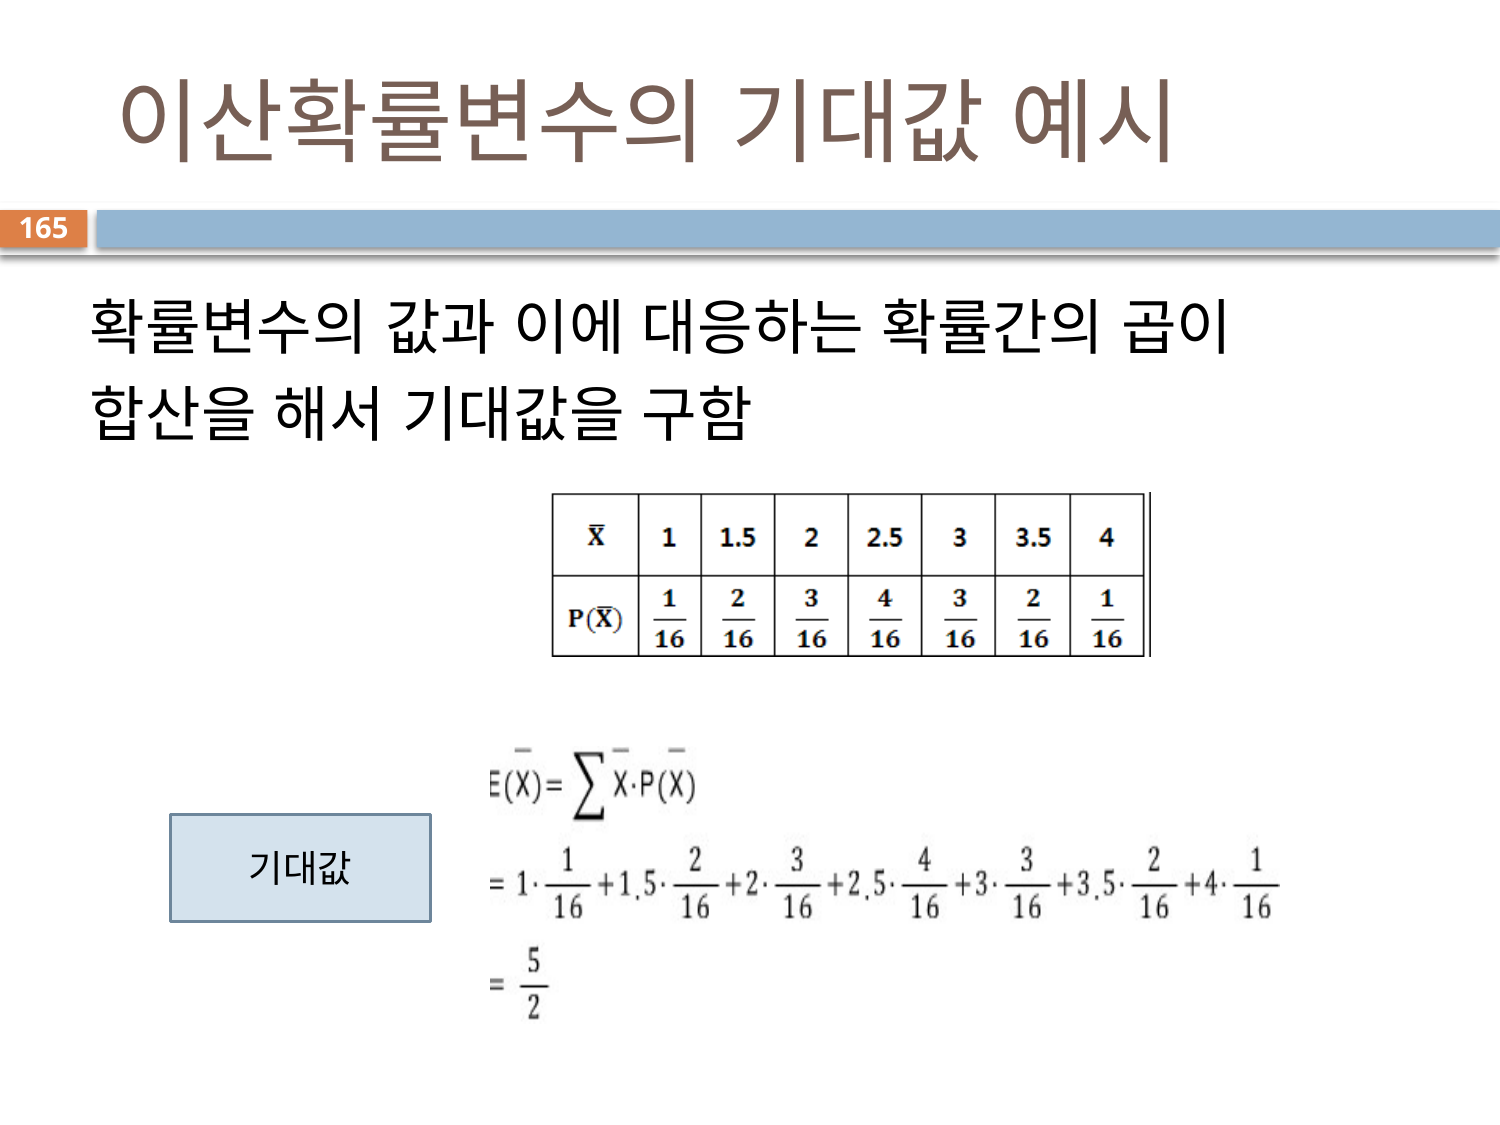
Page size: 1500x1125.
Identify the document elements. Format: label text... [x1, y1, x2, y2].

picture [548, 492, 1151, 658]
picture [490, 746, 1281, 1024]
title 이산확률변수의 기대값 예시 [100, 37, 1438, 200]
text_box 기대값 [169, 813, 432, 923]
list 확률변수의 값과 이에 대응하는 확률간의 곱이 합산을 해서 기대값을 구함 [75, 267, 1425, 468]
slide_number 165 [0, 208, 88, 249]
